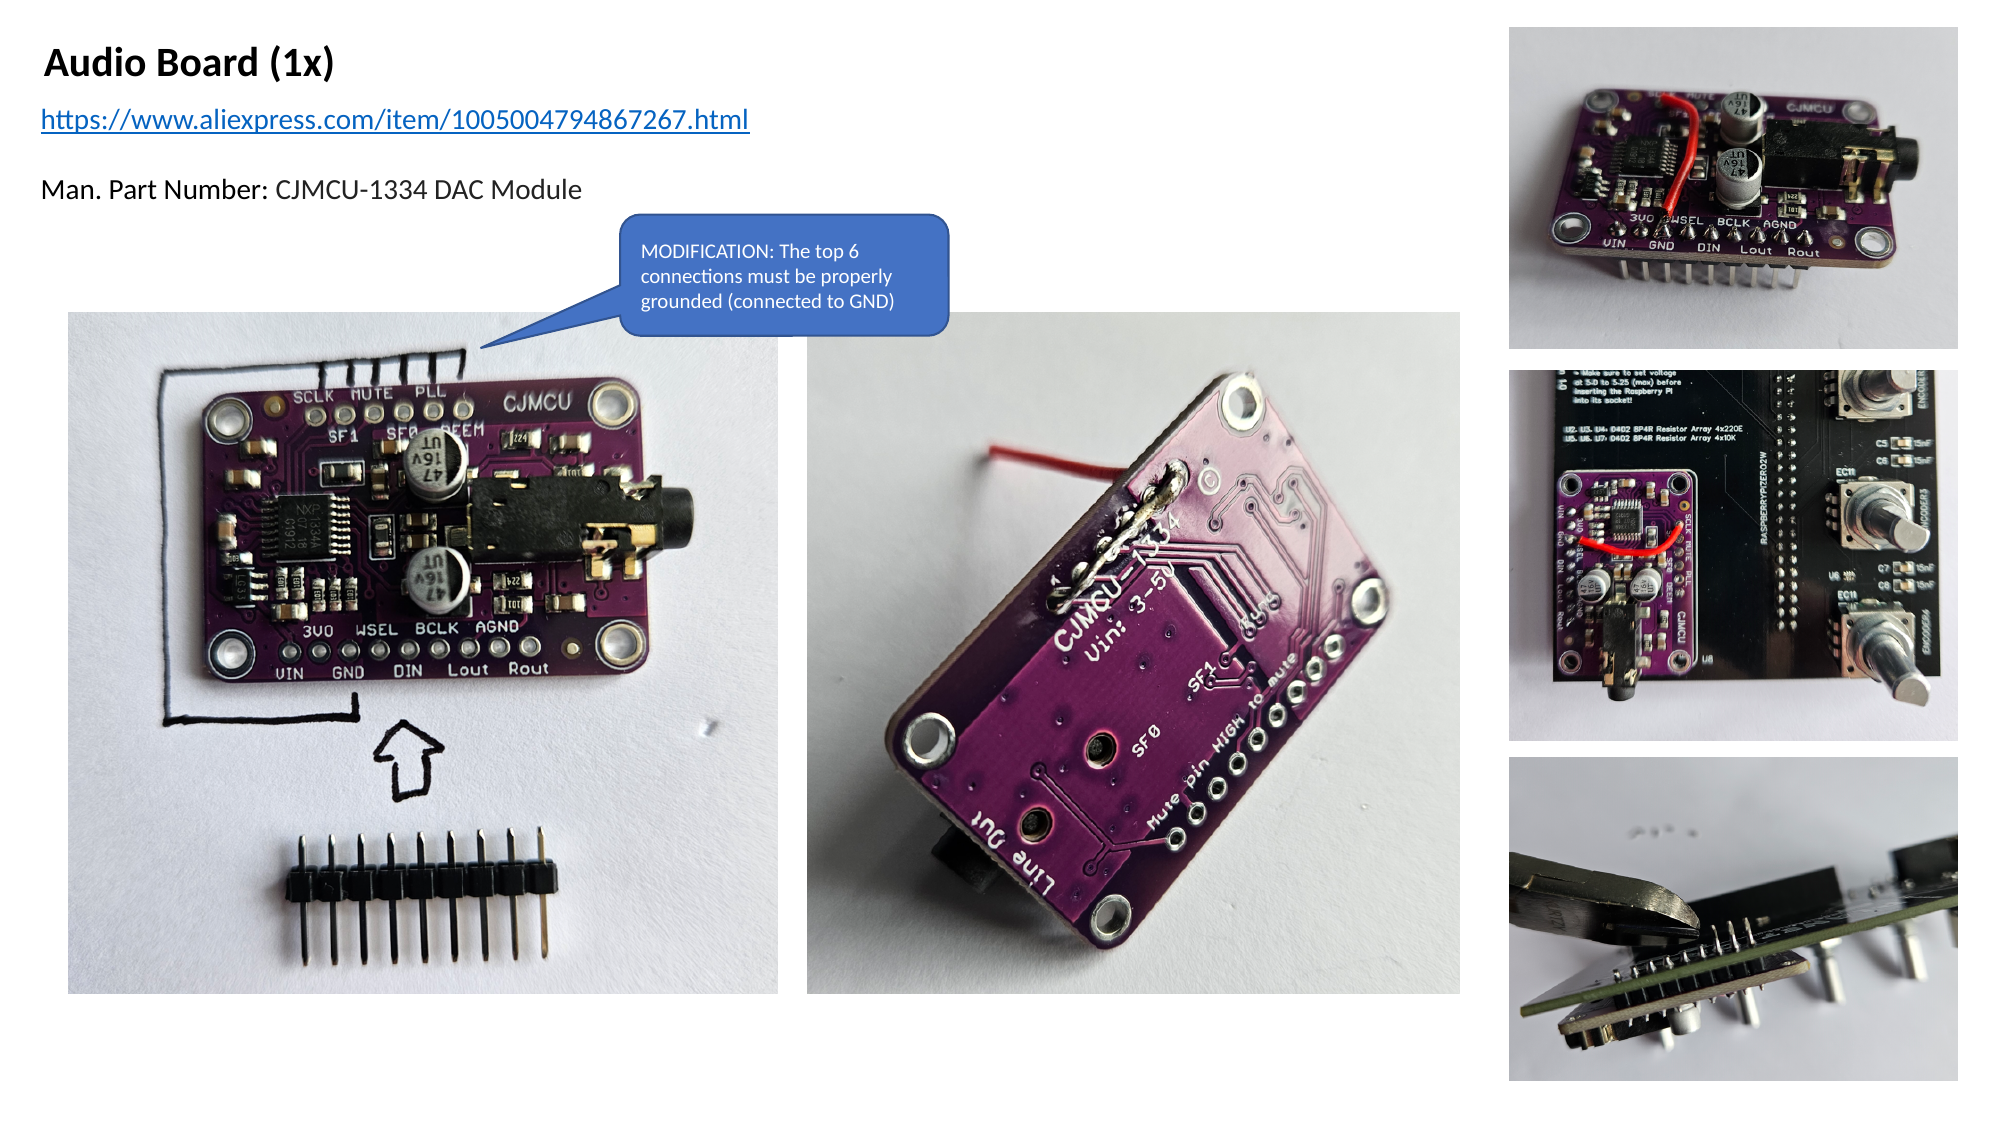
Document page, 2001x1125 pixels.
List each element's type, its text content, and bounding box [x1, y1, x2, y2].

picture [807, 312, 1460, 994]
picture [1509, 370, 1958, 741]
picture [1509, 757, 1958, 1081]
text_box MODIFICATION: The top 6 connections must be properly grounded (connected to GND) [558, 213, 950, 337]
text_box Audio Board (1x) [28, 27, 351, 93]
text_box https://www.aliexpress.com/item/1005004794867267.html Man. Part Number: CJMCU-1334 DAC Module [25, 93, 765, 213]
picture [68, 312, 778, 994]
picture [1509, 27, 1958, 349]
